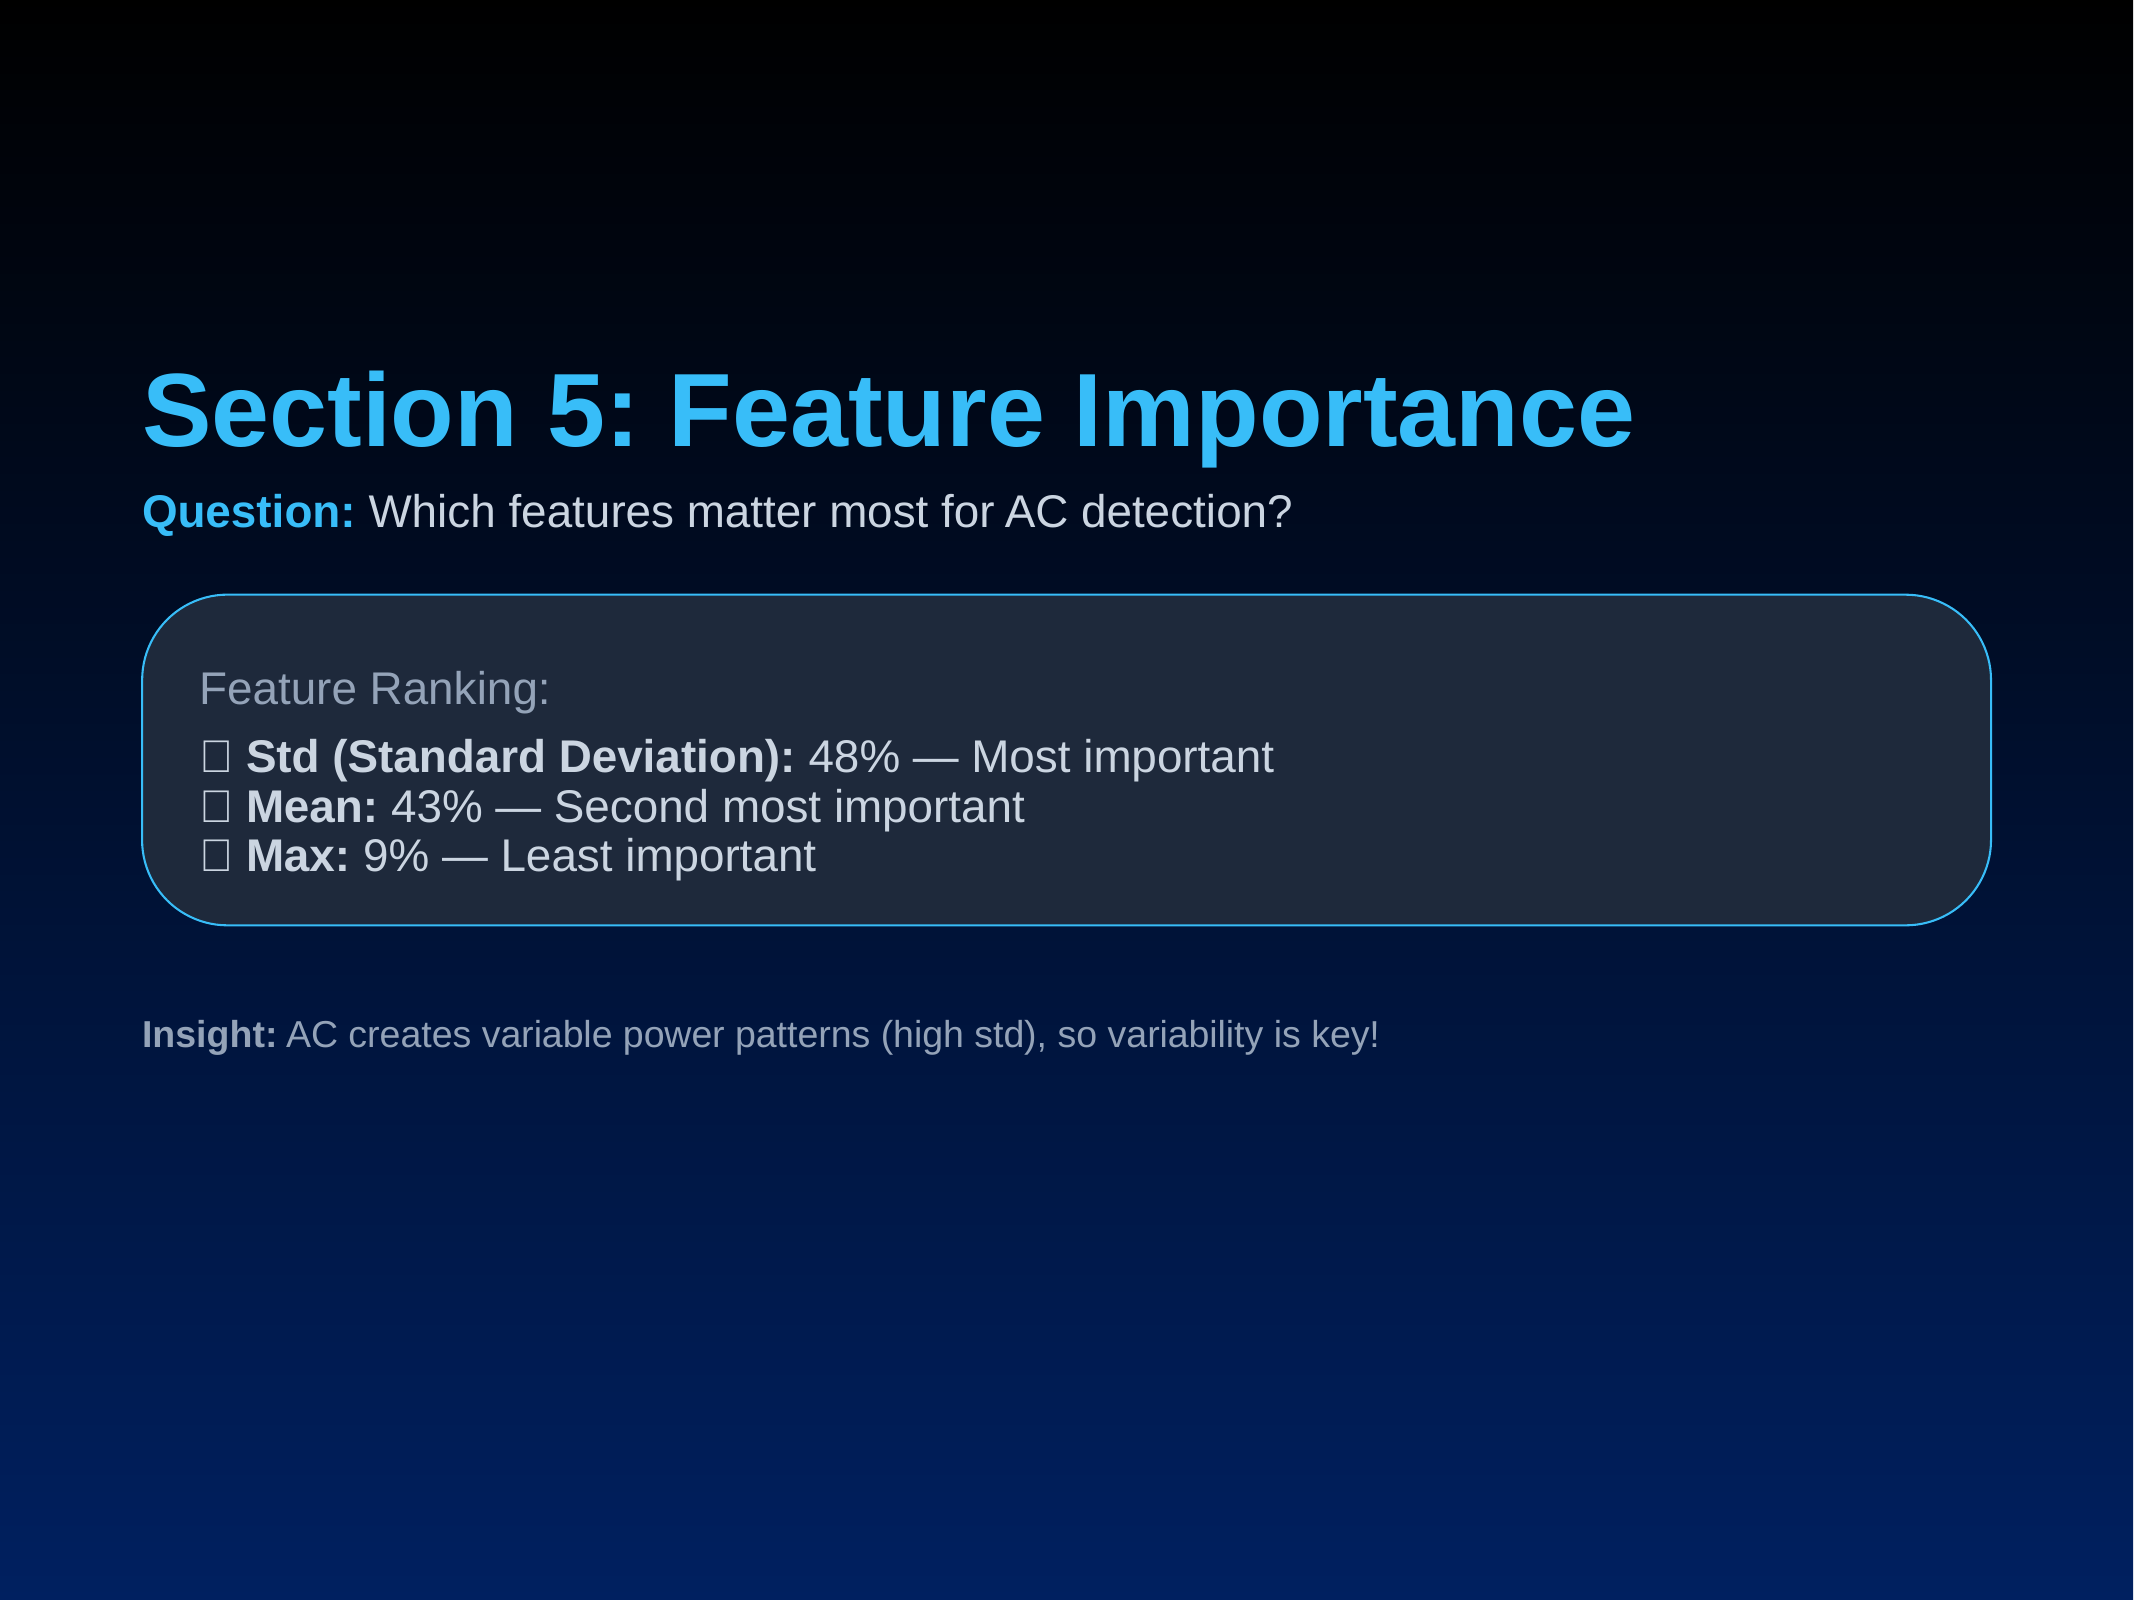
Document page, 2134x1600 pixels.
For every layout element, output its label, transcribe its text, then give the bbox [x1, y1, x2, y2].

text_box Feature Ranking: [199, 651, 1969, 714]
text_box Question: Which features matter most for AC detection? [142, 473, 2028, 537]
text_box Insight: AC creates variable power patterns (high std), so variability is key! [142, 996, 2028, 1055]
text_box 🥈 Mean: 43% — Second most important [199, 768, 1969, 818]
text_box 🥇 Std (Standard Deviation): 48% — Most important [199, 719, 1969, 768]
text_box 🥉 Max: 9% — Least important [199, 818, 1969, 882]
text_box Section 5: Feature Importance [142, 342, 2028, 468]
text_box [142, 594, 1992, 926]
